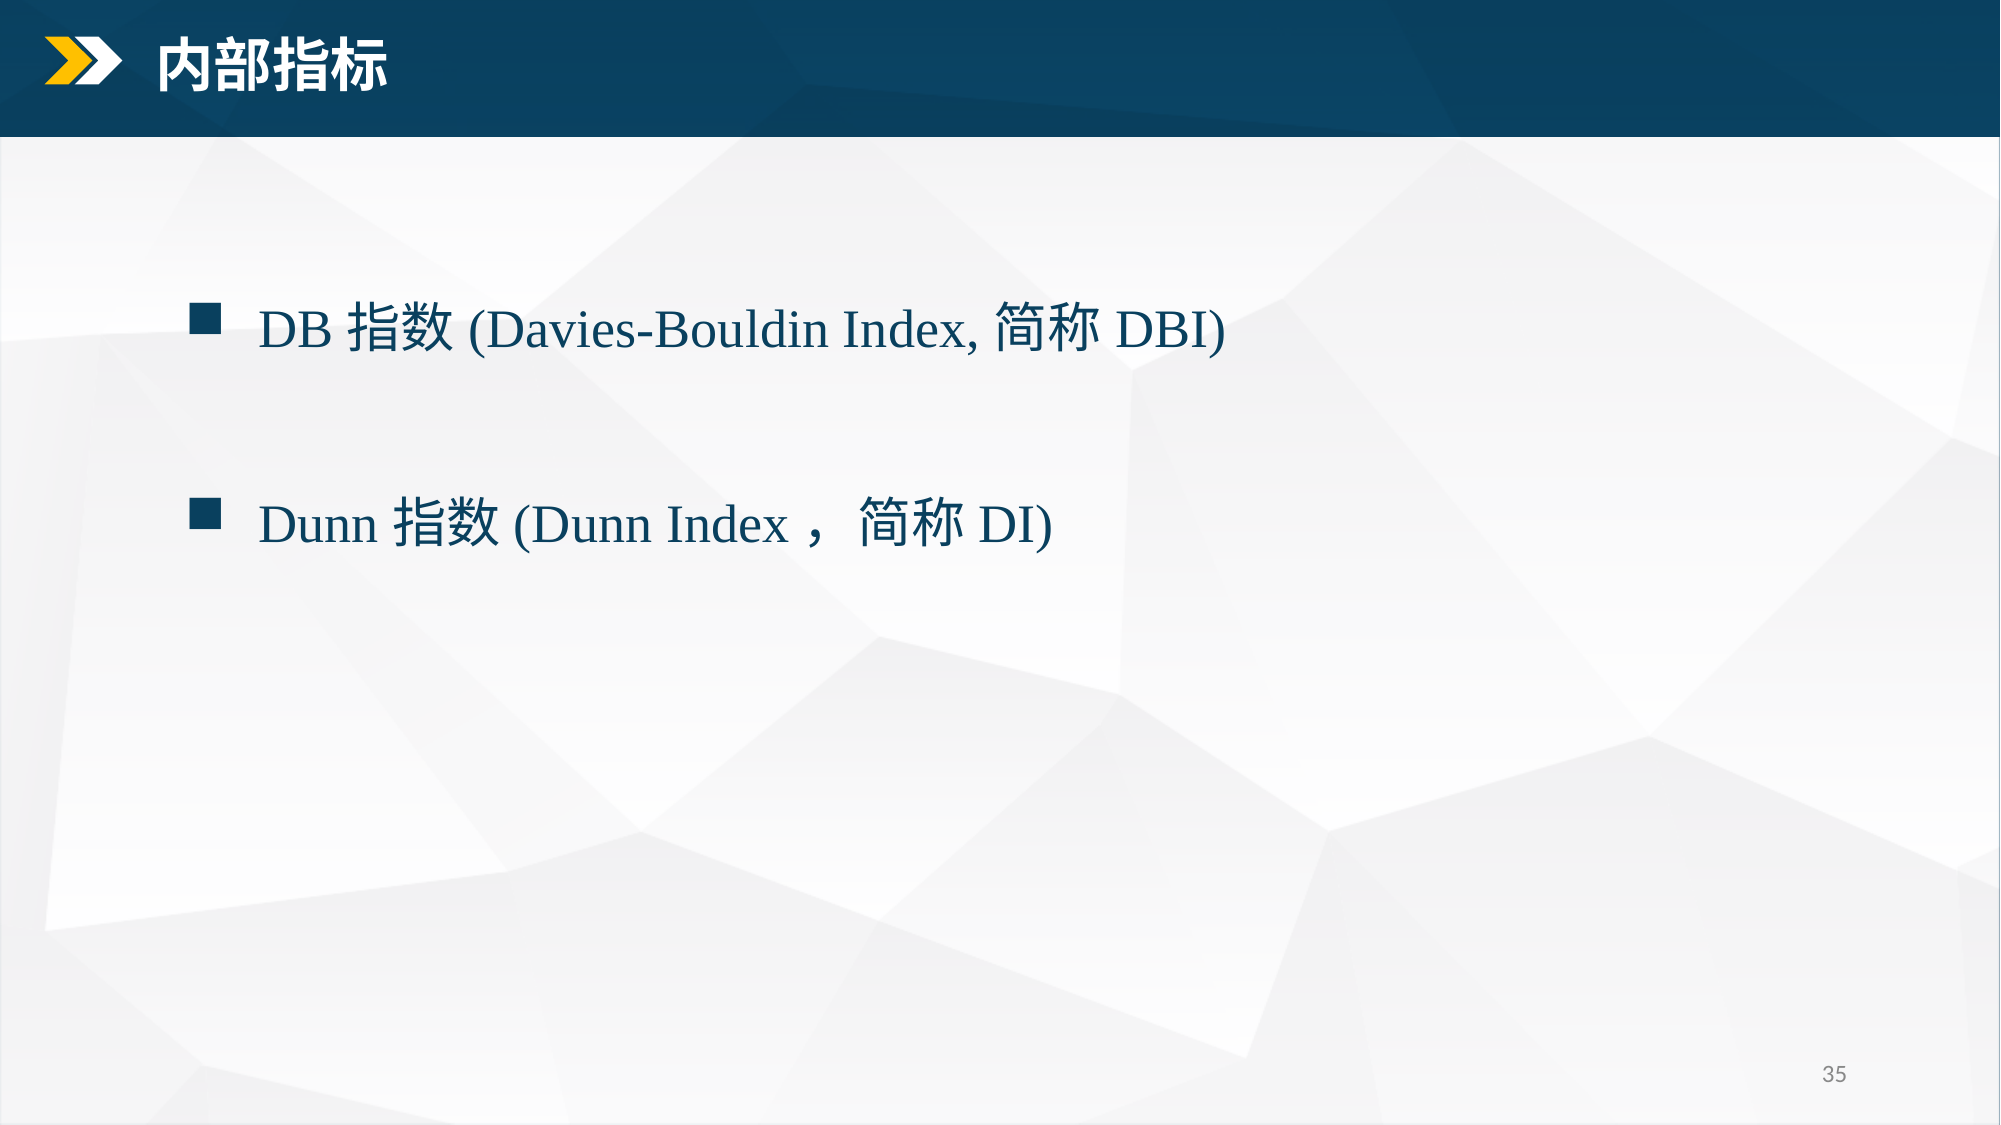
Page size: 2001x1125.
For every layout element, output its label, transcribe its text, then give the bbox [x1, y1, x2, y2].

list 内部指标 [140, 28, 1027, 93]
slide_number 35 [1412, 1042, 1863, 1103]
picture [0, 0, 2000, 1125]
